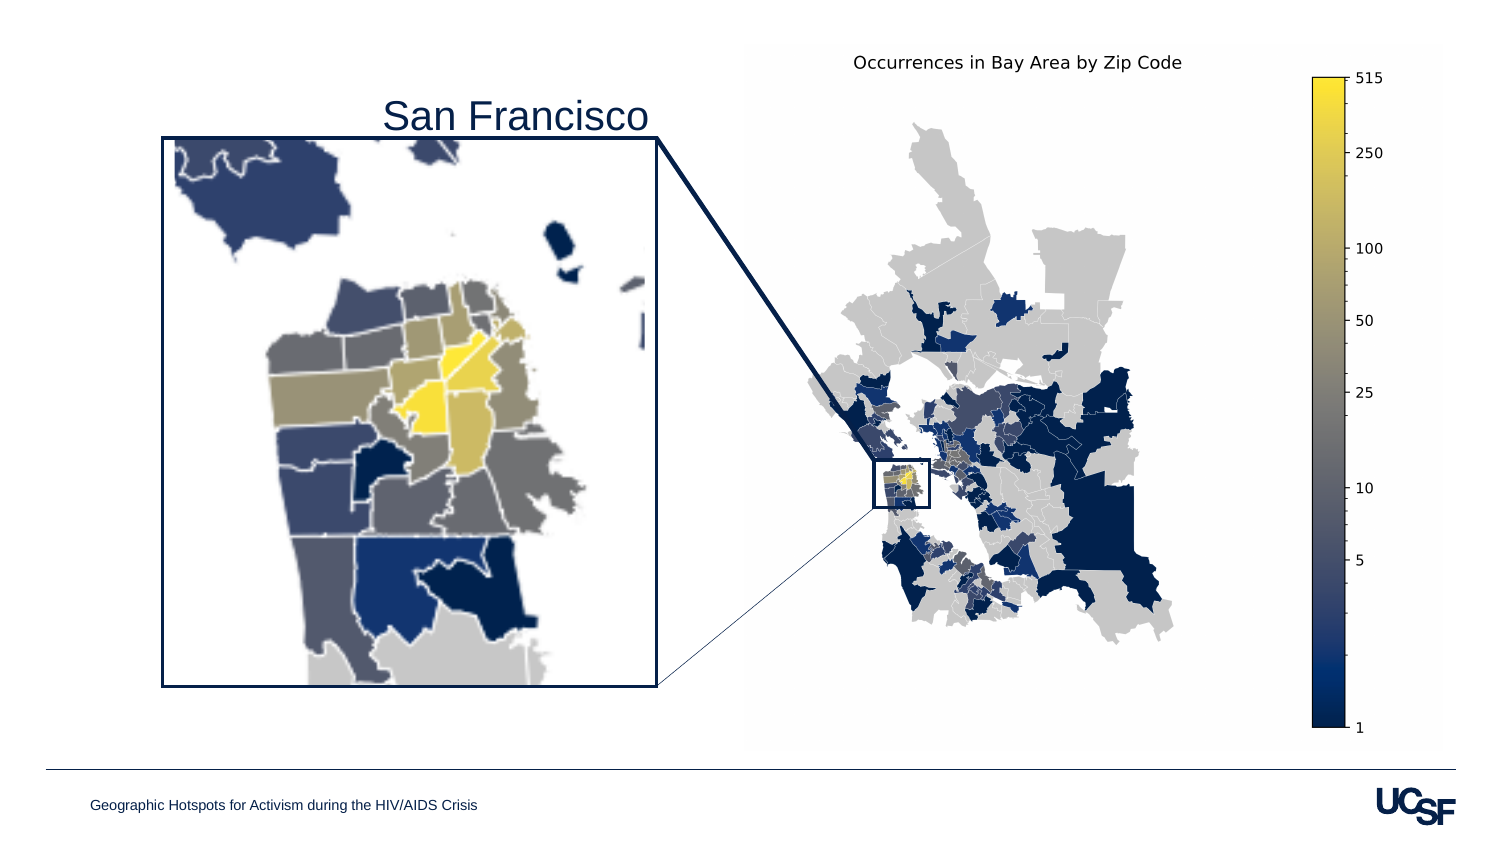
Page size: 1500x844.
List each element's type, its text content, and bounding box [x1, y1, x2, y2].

text_box San Francisco [382, 88, 650, 136]
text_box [656, 507, 875, 687]
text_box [162, 137, 657, 687]
footer Geographic Hotspots for Activism during the HIV/AIDS Crisis [89, 796, 798, 813]
picture [744, 43, 1443, 751]
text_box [656, 137, 875, 461]
